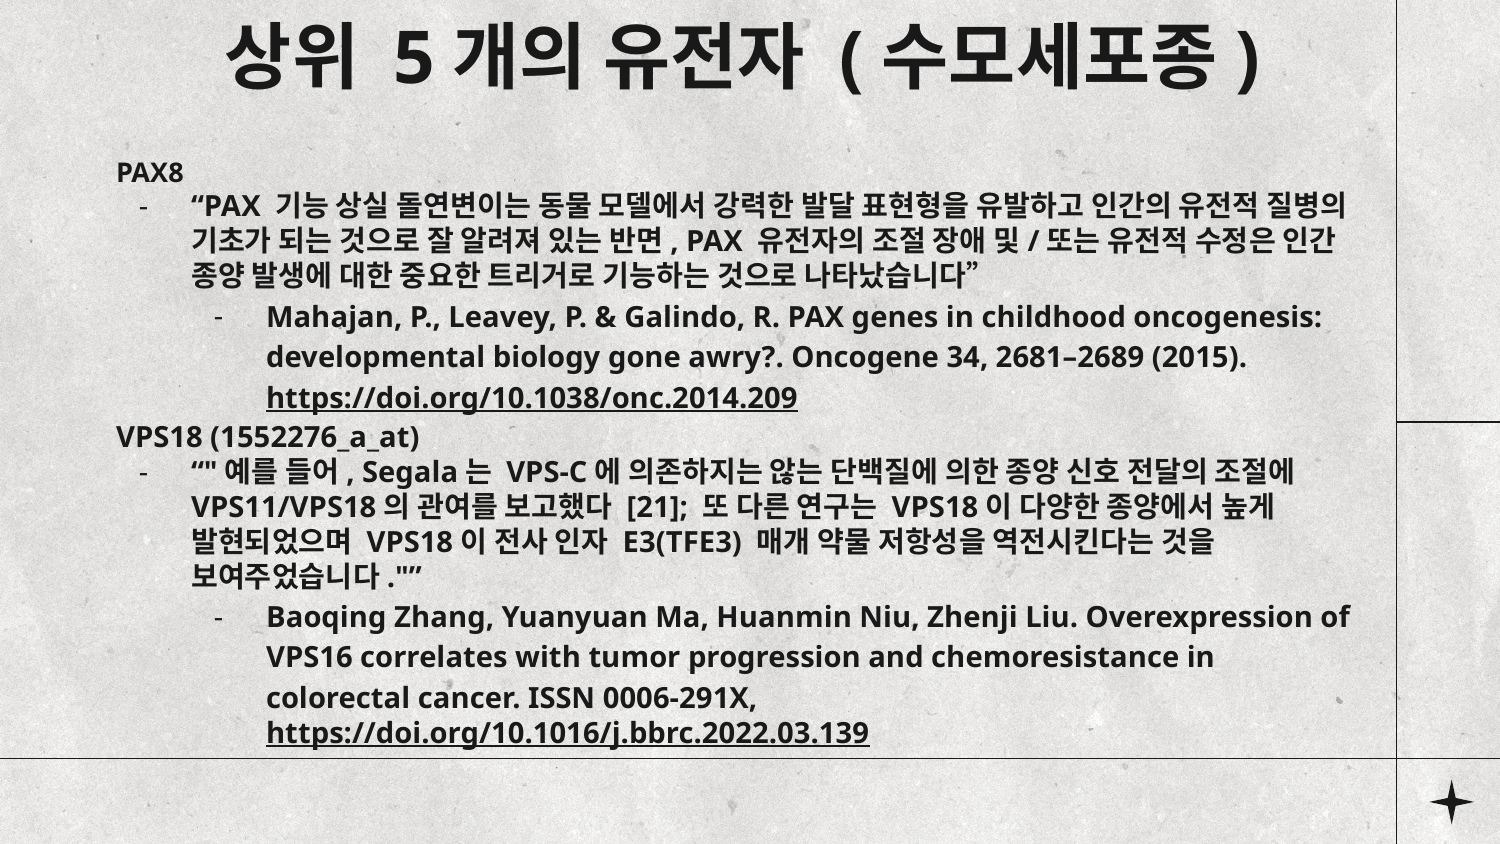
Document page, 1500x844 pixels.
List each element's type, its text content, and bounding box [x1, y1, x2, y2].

picture [0, 759, 1396, 844]
picture [1397, 423, 1500, 758]
title 상위 5개의 유전자 (수모세포종) [118, 10, 1382, 114]
picture [1397, 0, 1500, 421]
list PAX8 “PAX 기능 상실 돌연변이는 동물 모델에서 강력한 발달 표현형을 유발하고 인간의 유전적 질병의 기초가 되는 것으로 잘 알려져 있는 반면, PAX 유전자의 조절 장애 및/또는 유전적 수정은 인간 종양 발생에 대한 중요한 트리거로 기능하는 것으로 나타났습니다” Mahajan, P., Leavey, P. & Galindo, R. PAX genes in childhood oncogenesis: developmental biology gone awry?. Oncogene 34, 2681–2689 (2015). https://doi.org/10.1038/onc.2014.209 VPS18 (1552276_a_at) “"예를 들어, Segala는 VPS-C에 의존하지는 않는 단백질에 의한 종양 신호 전달의 조절에 VPS11/VPS18의 관여를 보고했다 [21]; 또 다른 연구는 VPS18이 다양한 종양에서 높게 발현되었으며 VPS18이 전사 인자 E3(TFE3) 매개 약물 저항성을 역전시킨다는 것을 보여주었습니다."” Baoqing Zhang, Yuanyuan Ma, Huanmin Niu, Zhenji Liu. Overexpression of VPS16 correlates with tumor progression and chemoresistance in colorectal cancer. ISSN 0006-291X, https://doi.org/10.1016/j.bbrc.2022.03.139 [115, 140, 1371, 741]
picture [1397, 759, 1500, 844]
picture [0, 0, 1396, 758]
